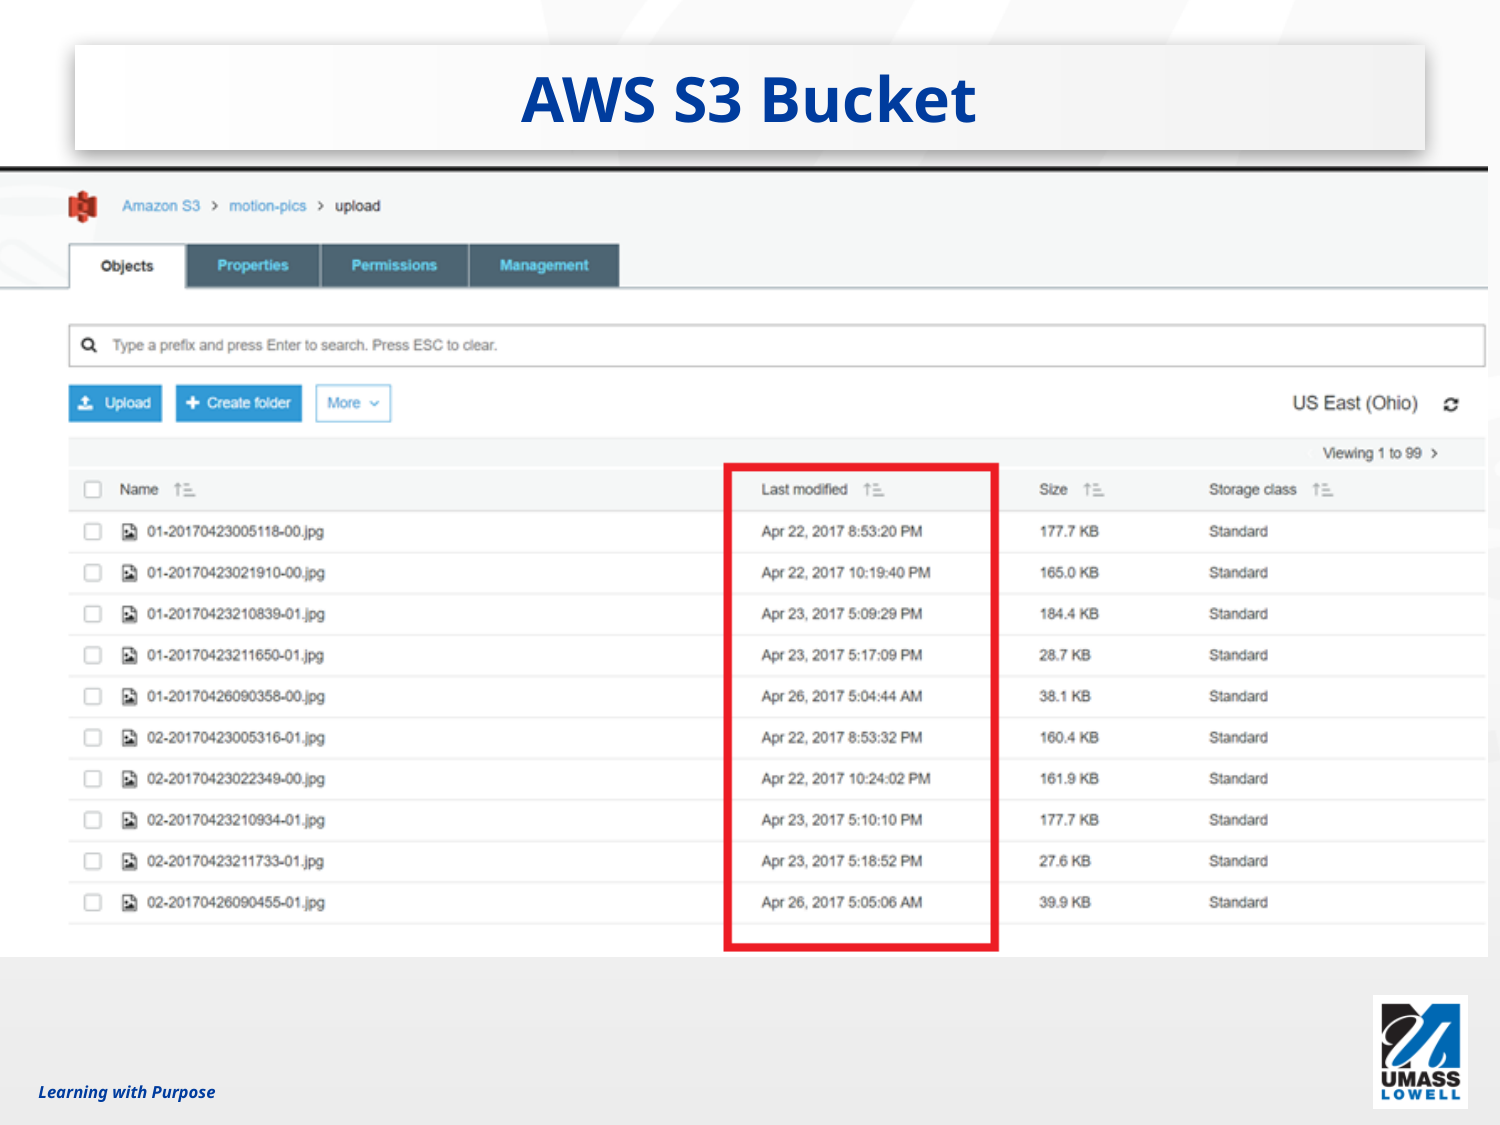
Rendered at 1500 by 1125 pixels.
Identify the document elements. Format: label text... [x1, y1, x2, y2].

picture [0, 0, 1500, 1125]
title AWS S3 Bucket [75, 45, 1425, 150]
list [0, 165, 1488, 958]
